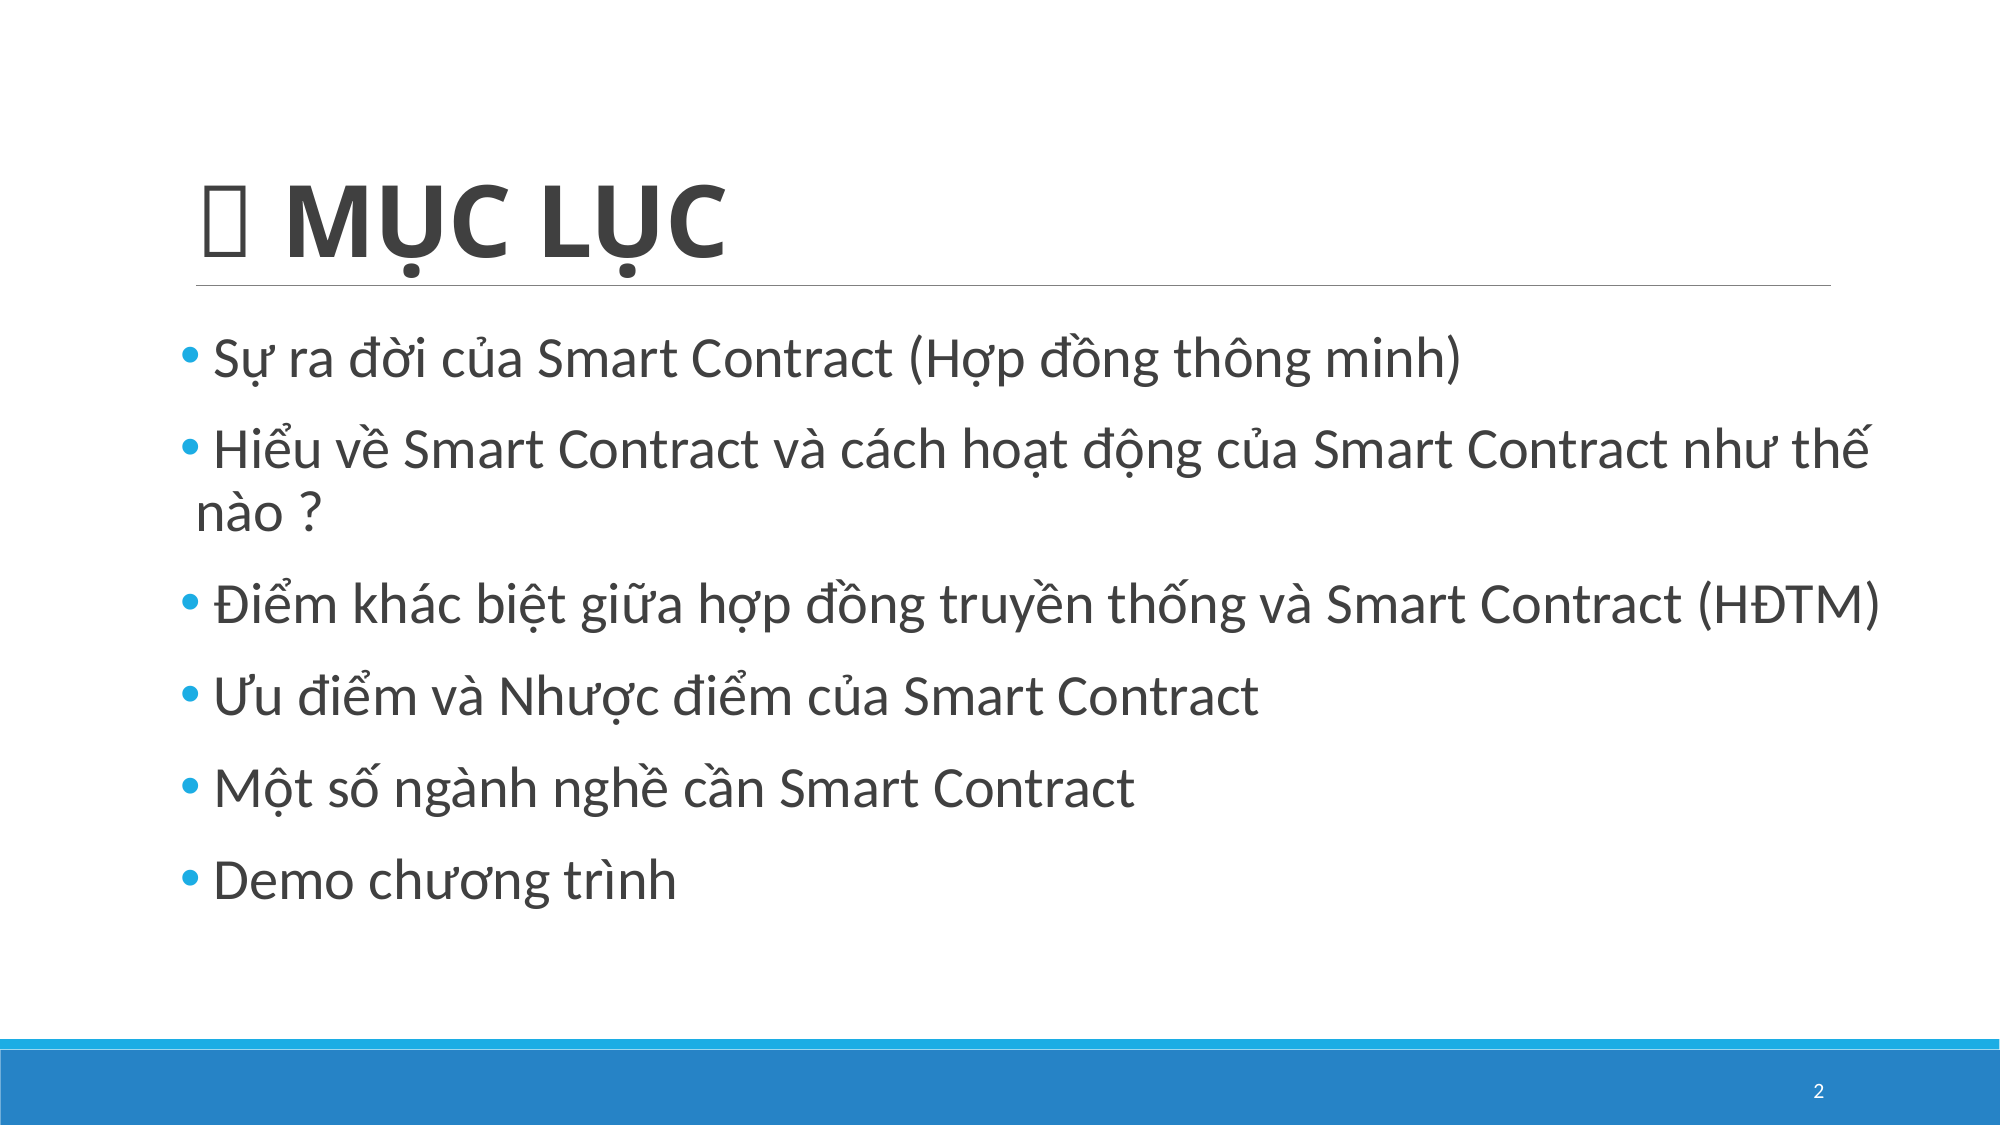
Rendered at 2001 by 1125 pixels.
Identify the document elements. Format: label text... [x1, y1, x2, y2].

slide_number 2 [1624, 1059, 1840, 1120]
list Sự ra đời của Smart Contract (Hợp đồng thông minh) Hiểu về Smart Contract và cách hoạt động của Smart Contract như thế nào ? Điểm khác biệt giữa hợp đồng truyền thống và Smart Contract (HĐTM) Ưu điểm và Nhược điểm của Smart Contract Một số ngành nghề cần Smart Contract Demo chương trình [180, 319, 1914, 921]
title  MỤC LỤC [180, 47, 1830, 285]
